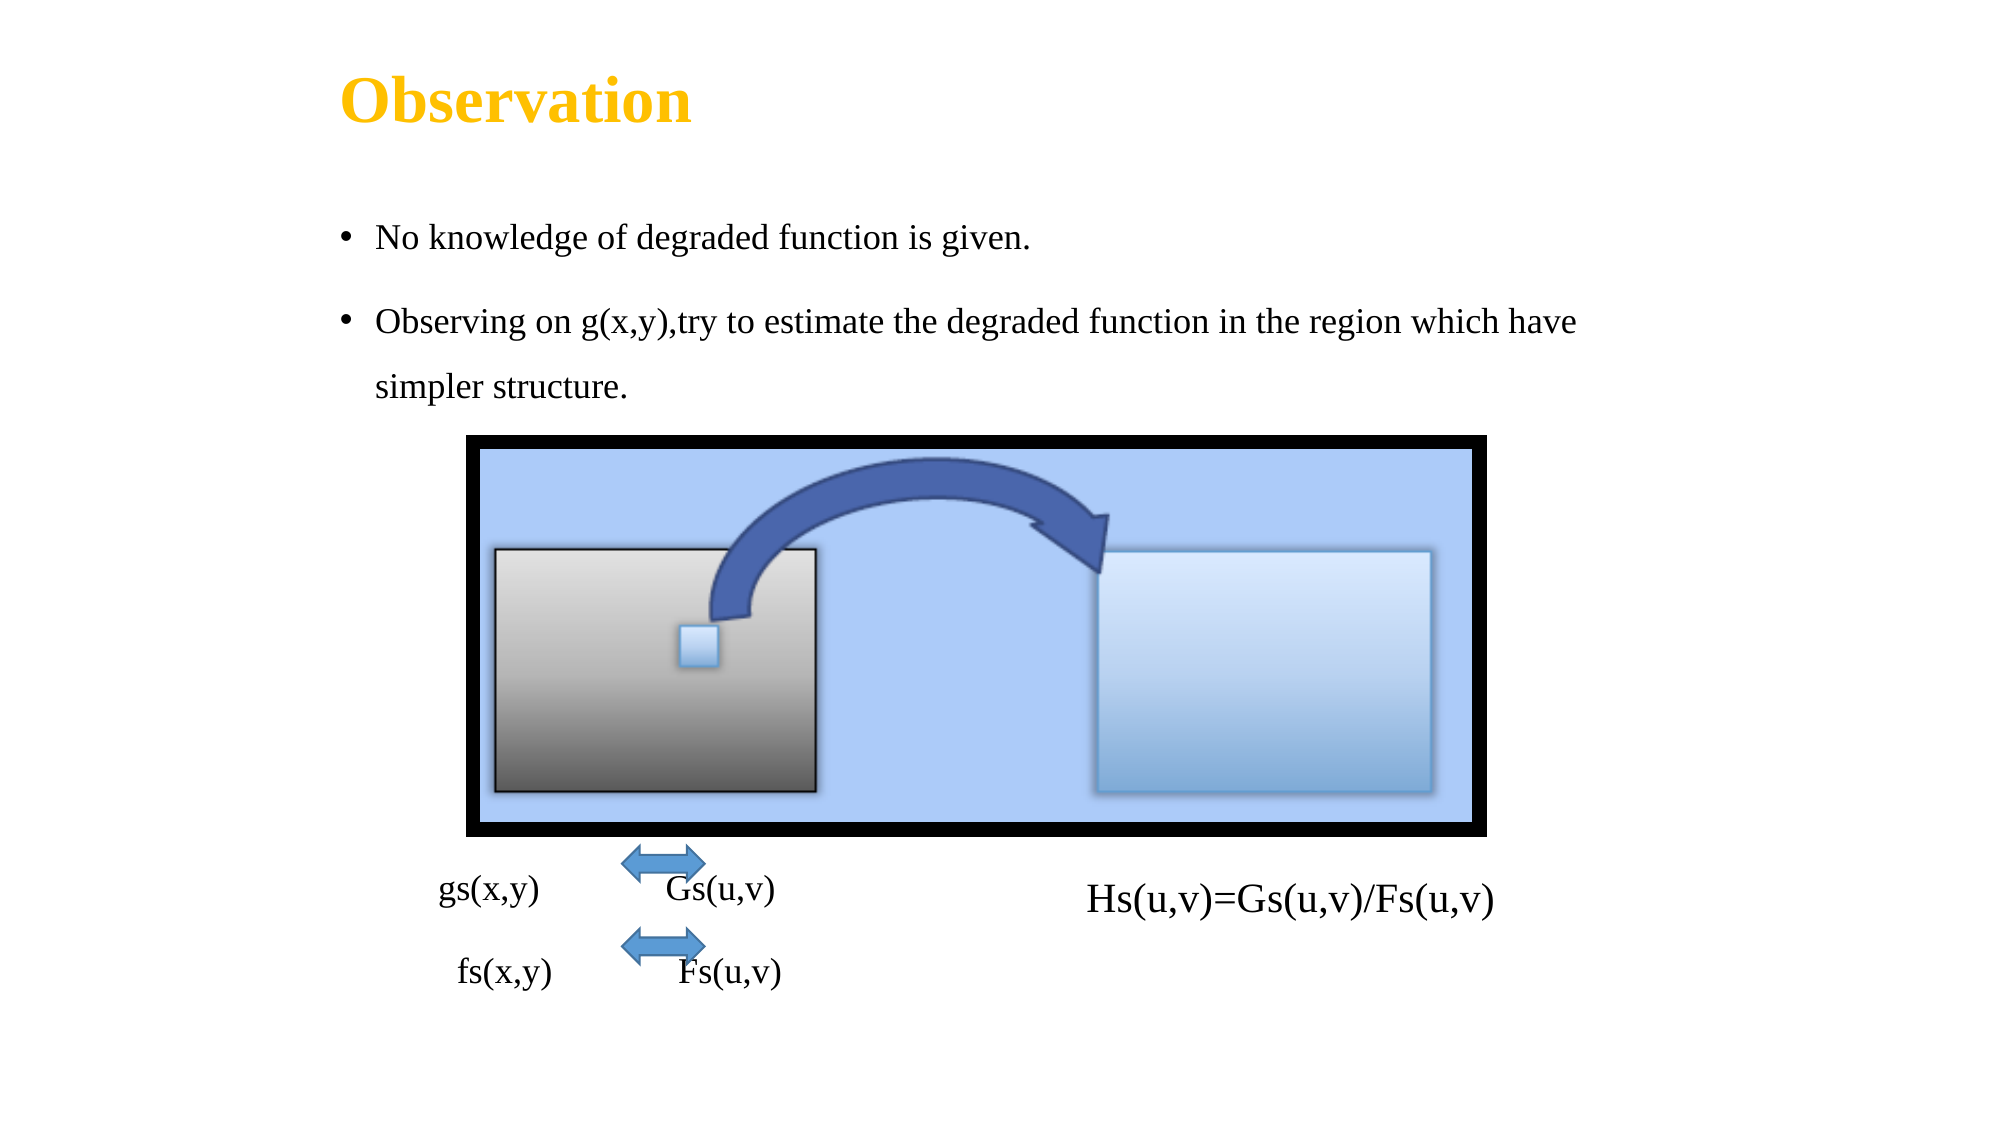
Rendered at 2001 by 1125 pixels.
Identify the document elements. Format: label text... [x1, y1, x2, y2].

list No knowledge of degraded function is given. Observing on g(x,y),try to estimate the degraded function in the region which have simpler structure. gs(x,y) Gs(u,v) fs(x,y) Fs(u,v) [324, 184, 1675, 1005]
text_box [620, 926, 707, 967]
title Observation [324, 7, 1675, 184]
text_box [620, 843, 707, 884]
text_box Hs(u,v)=Gs(u,v)/Fs(u,v) [1071, 863, 1595, 928]
picture [480, 449, 1473, 823]
